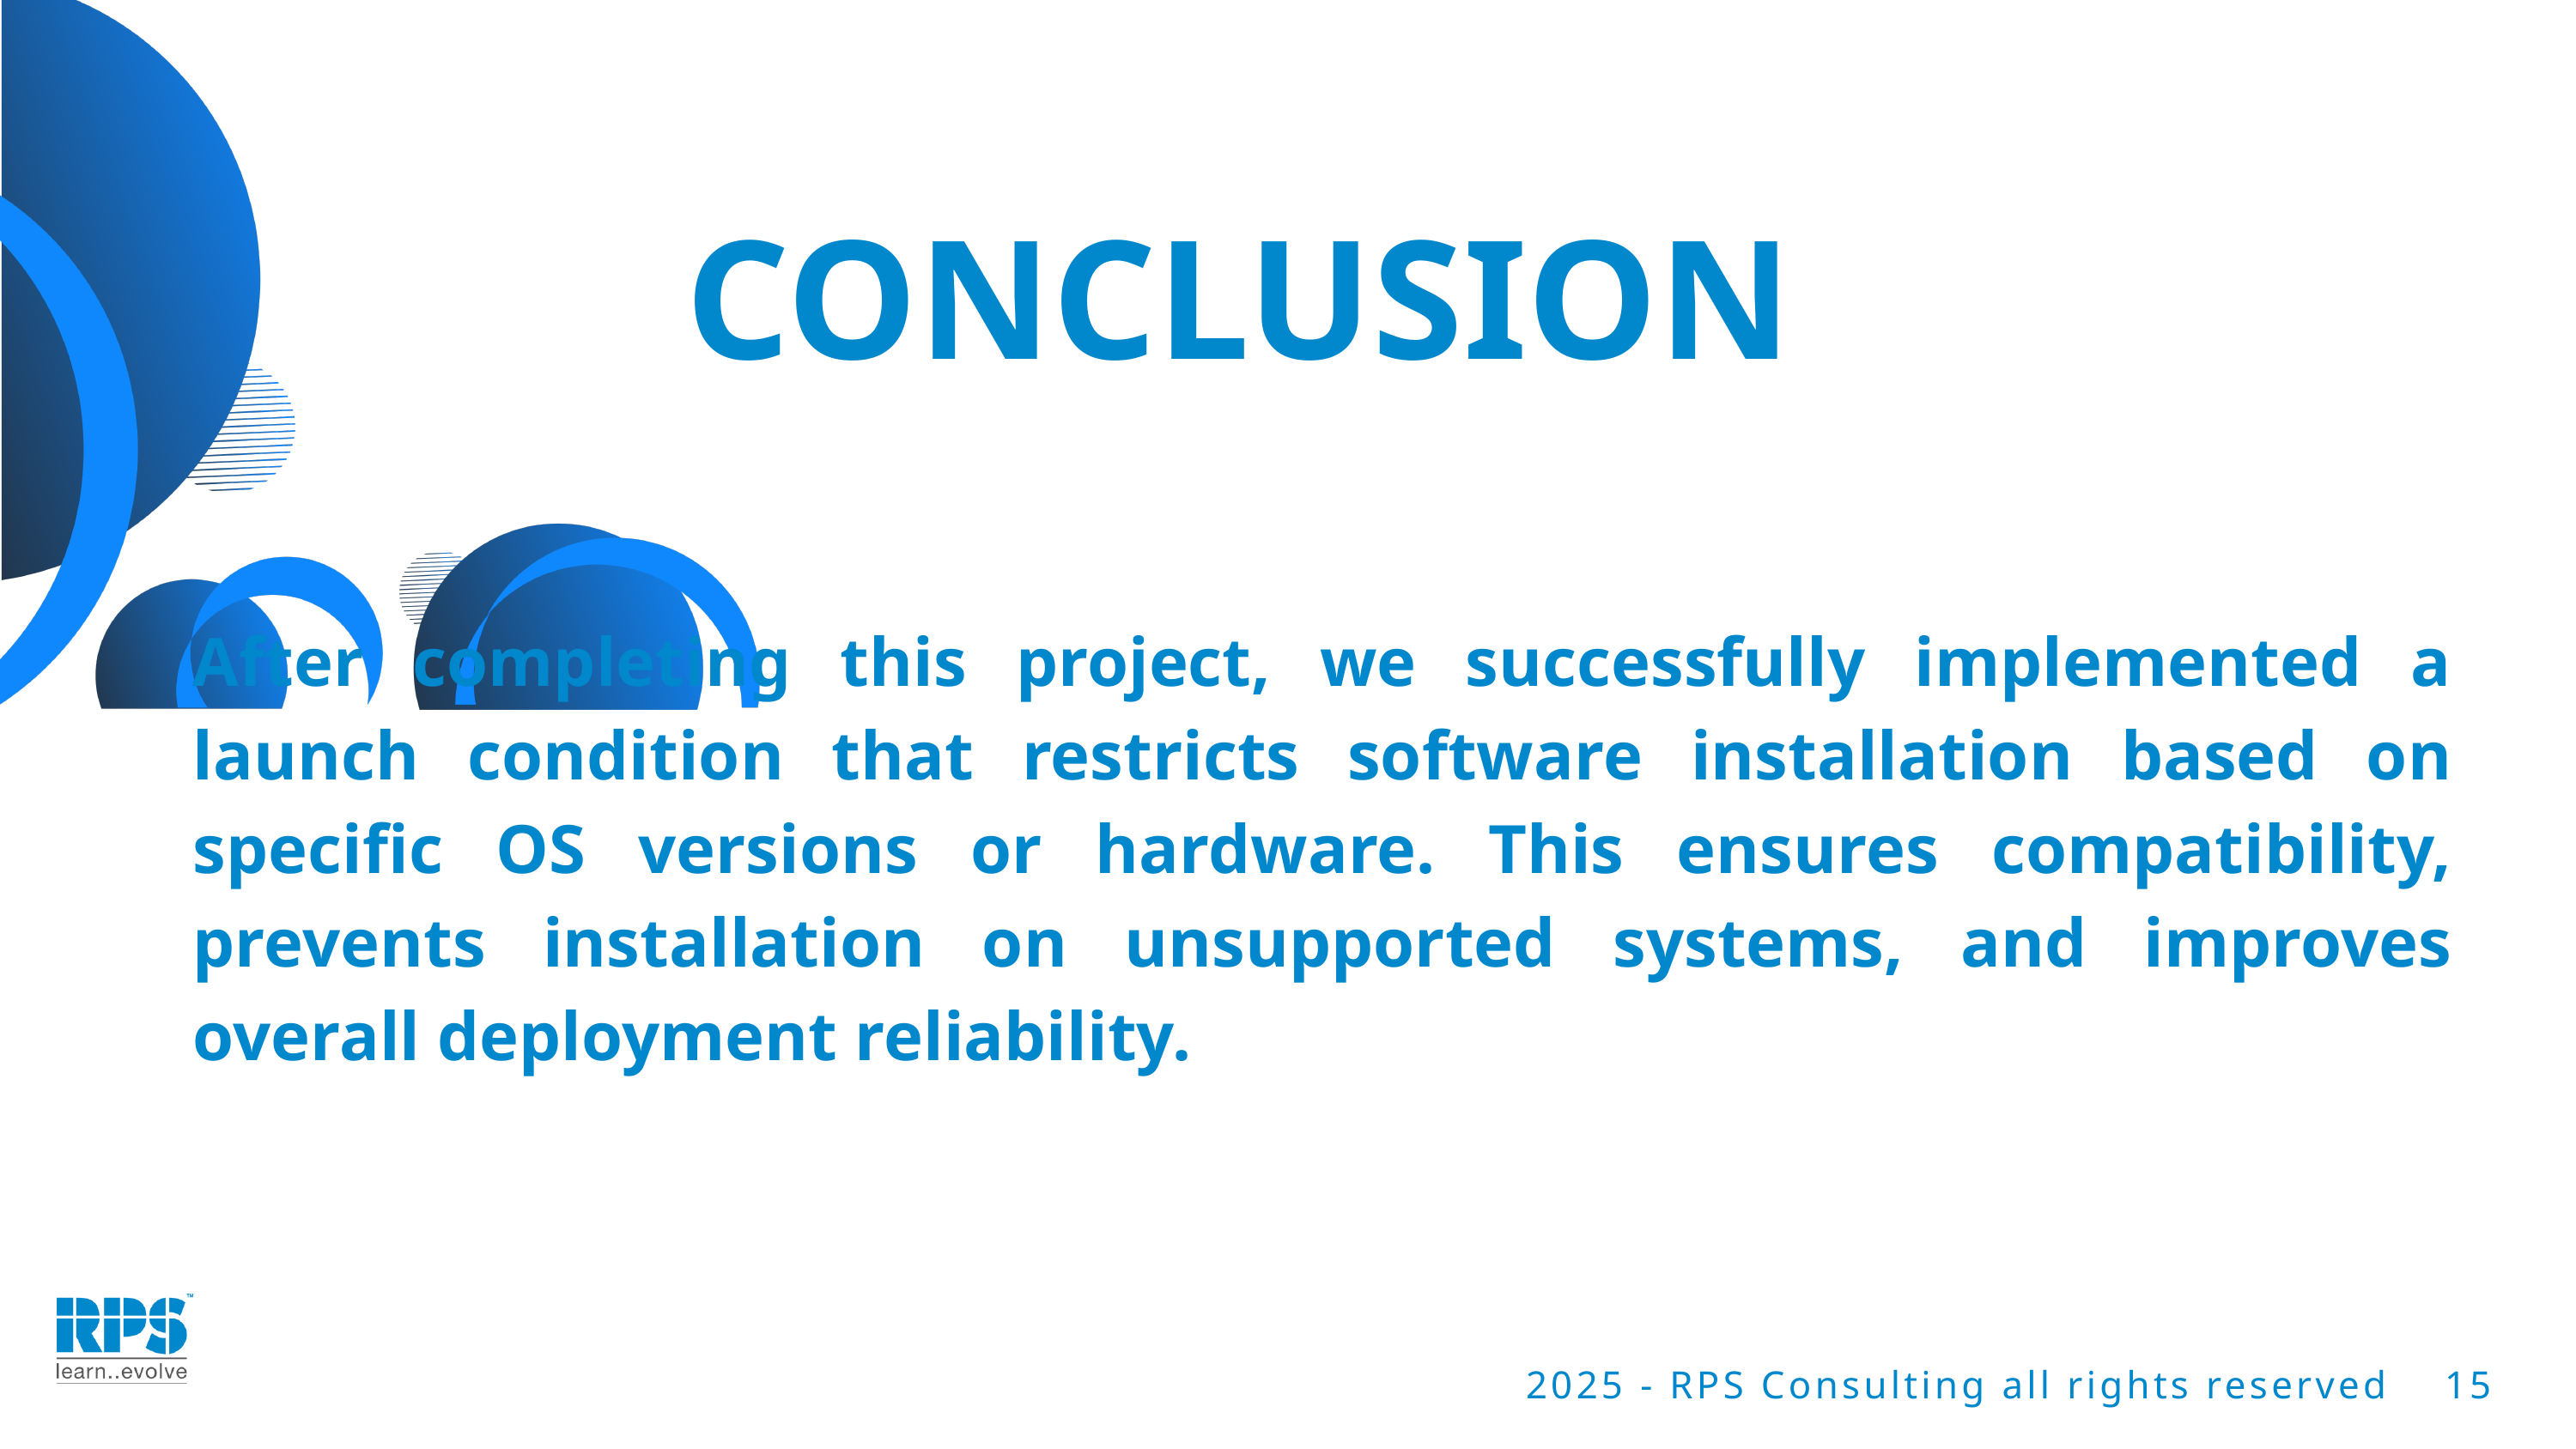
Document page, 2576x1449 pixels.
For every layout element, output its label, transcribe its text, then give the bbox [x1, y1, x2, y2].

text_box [56, 1293, 194, 1384]
text_box CONCLUSION [315, 161, 2163, 392]
text_box 2025 - RPS Consulting all rights reserved 15 [939, 1354, 2520, 1407]
text_box After completing this project, we successfully implemented a launch condition that restricts software installation based on specific OS versions or hardware. This ensures compatibility, prevents installation on unsupported systems, and improves overall deployment reliability. [192, 606, 2454, 1074]
text_box [0, 0, 760, 724]
